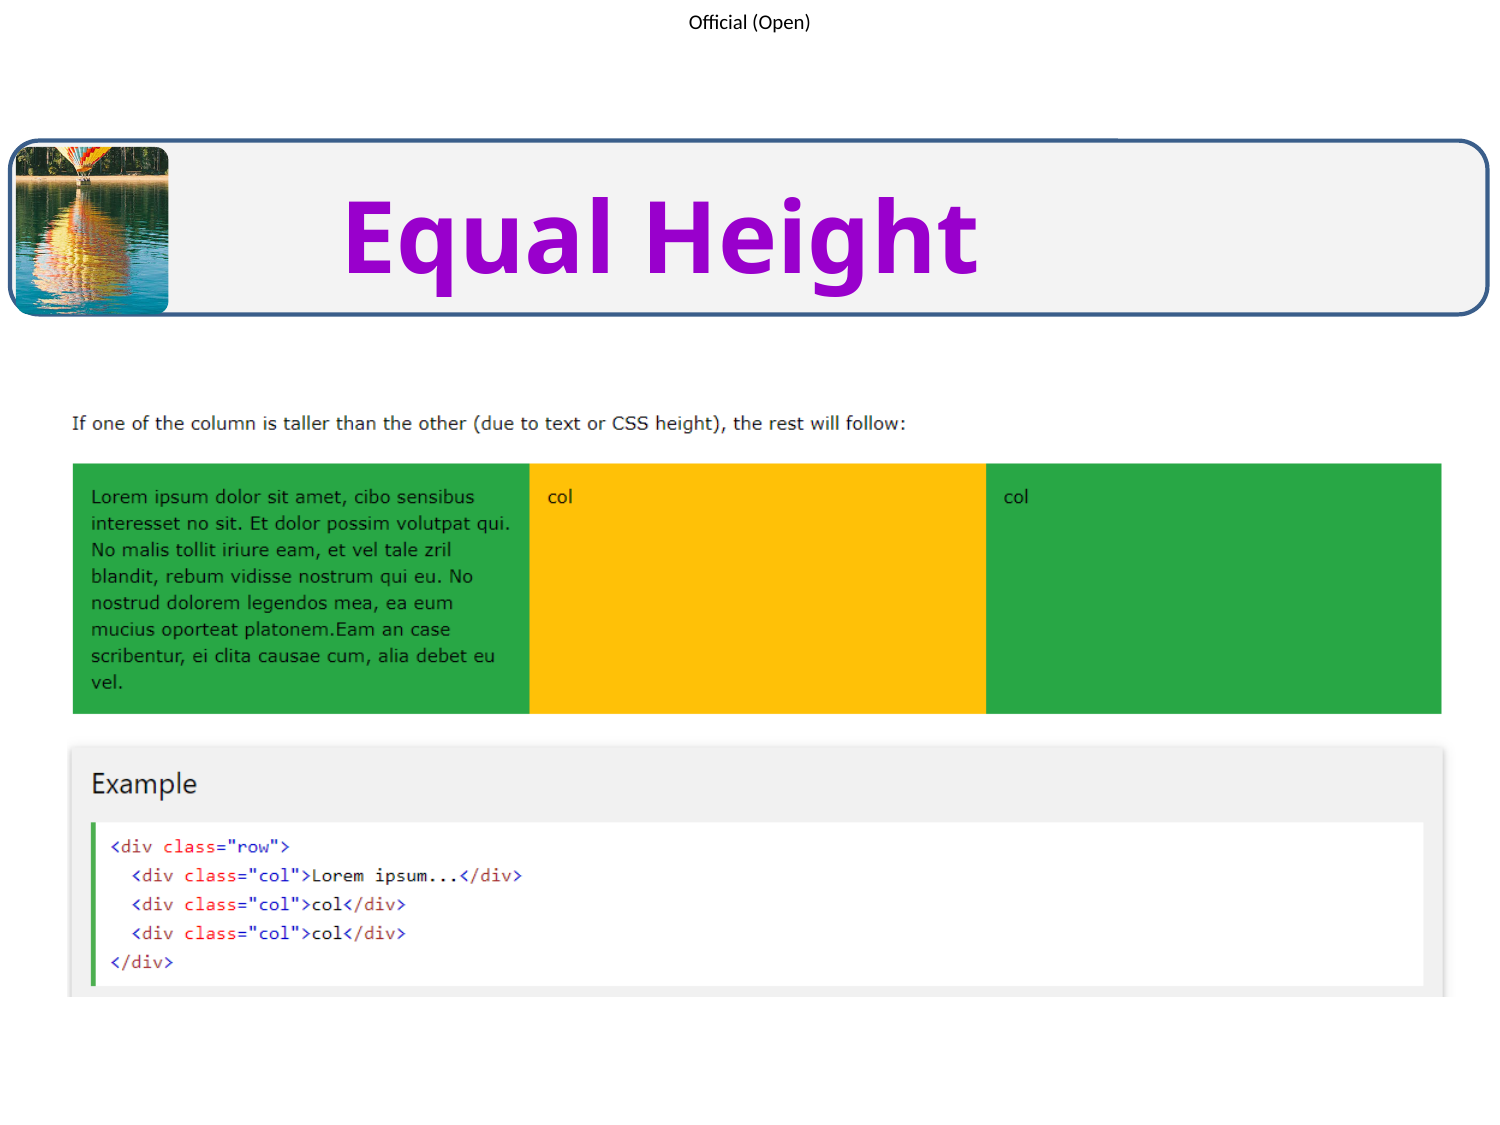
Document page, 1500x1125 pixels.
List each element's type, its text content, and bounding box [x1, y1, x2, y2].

title Equal Height [325, 176, 1344, 306]
text_box [22, 140, 1488, 315]
text_box [9, 153, 15, 302]
picture [15, 146, 169, 315]
picture [66, 407, 1456, 997]
